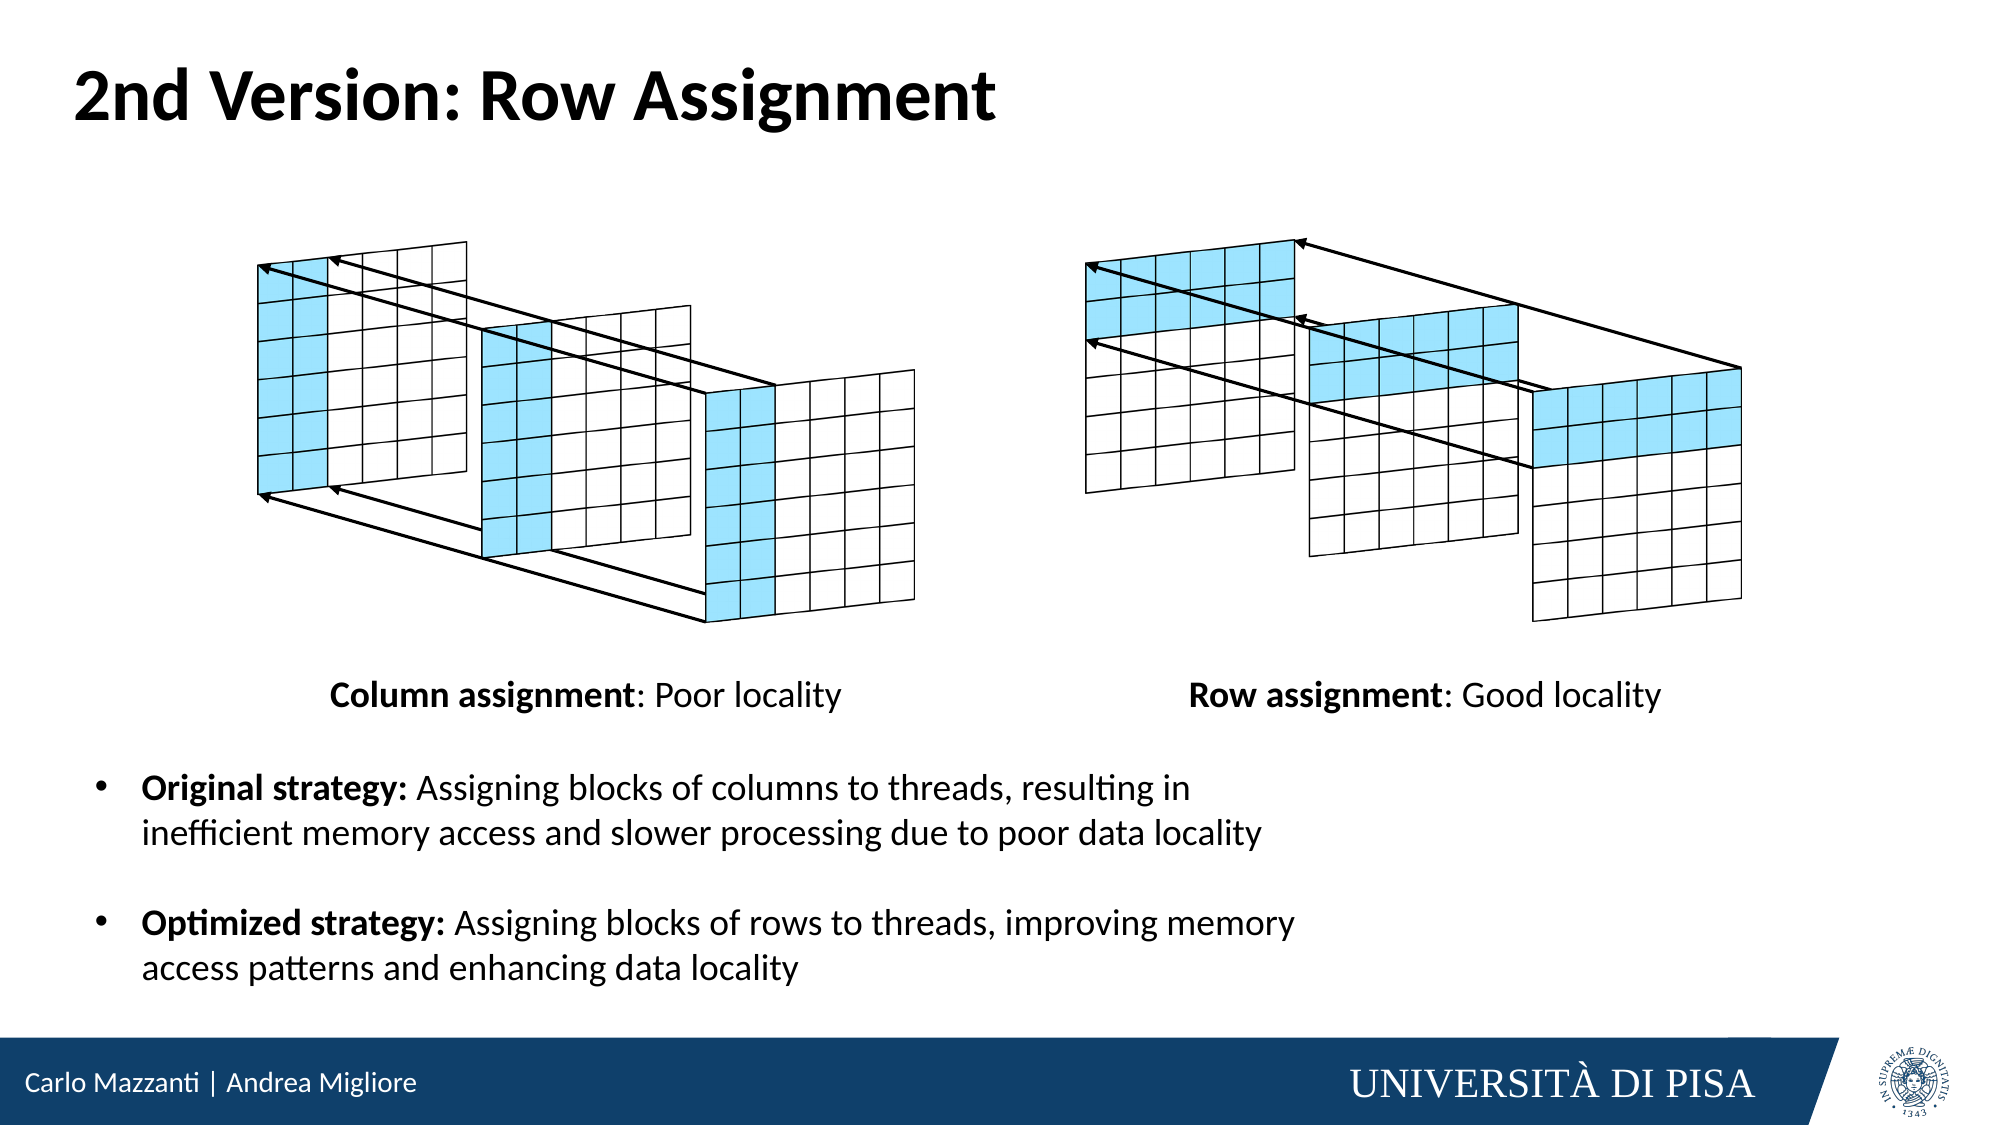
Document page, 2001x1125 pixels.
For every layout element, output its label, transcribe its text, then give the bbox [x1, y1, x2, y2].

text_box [257, 241, 915, 623]
text_box [1727, 1036, 1841, 1125]
text_box Column assignment: Poor locality [315, 662, 858, 723]
text_box Carlo Mazzanti | Andrea Migliore [10, 1056, 1309, 1106]
text_box Original strategy: Assigning blocks of columns to threads, resulting in inefficient memory access and slower processing due to poor data locality Optimized strategy: Assigning blocks of rows to threads, improving memory access patterns and enhancing data locality [80, 755, 1326, 995]
text_box Row assignment: Good locality [1174, 662, 1677, 723]
text_box Università di Pisa [0, 1037, 1772, 1125]
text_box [1085, 239, 1742, 622]
text_box 2nd Version: Row Assignment [58, 37, 1014, 143]
picture [1879, 1047, 1949, 1117]
